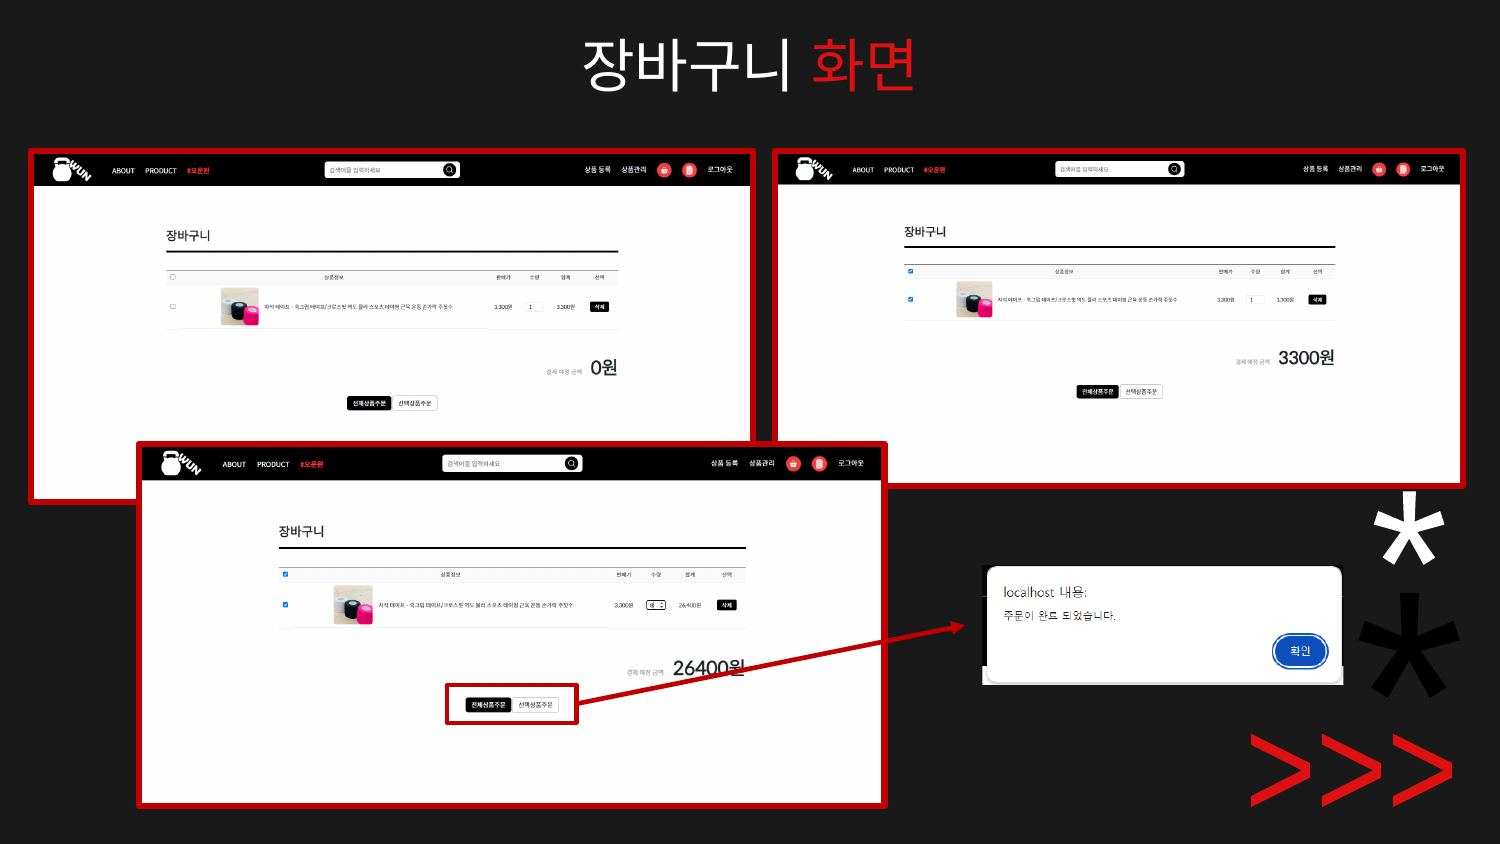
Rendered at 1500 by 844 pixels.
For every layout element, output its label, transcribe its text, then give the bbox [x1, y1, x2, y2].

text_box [575, 624, 966, 705]
picture [982, 565, 1344, 686]
picture [33, 153, 1461, 804]
title 장바구니 화면 [118, 17, 1382, 112]
